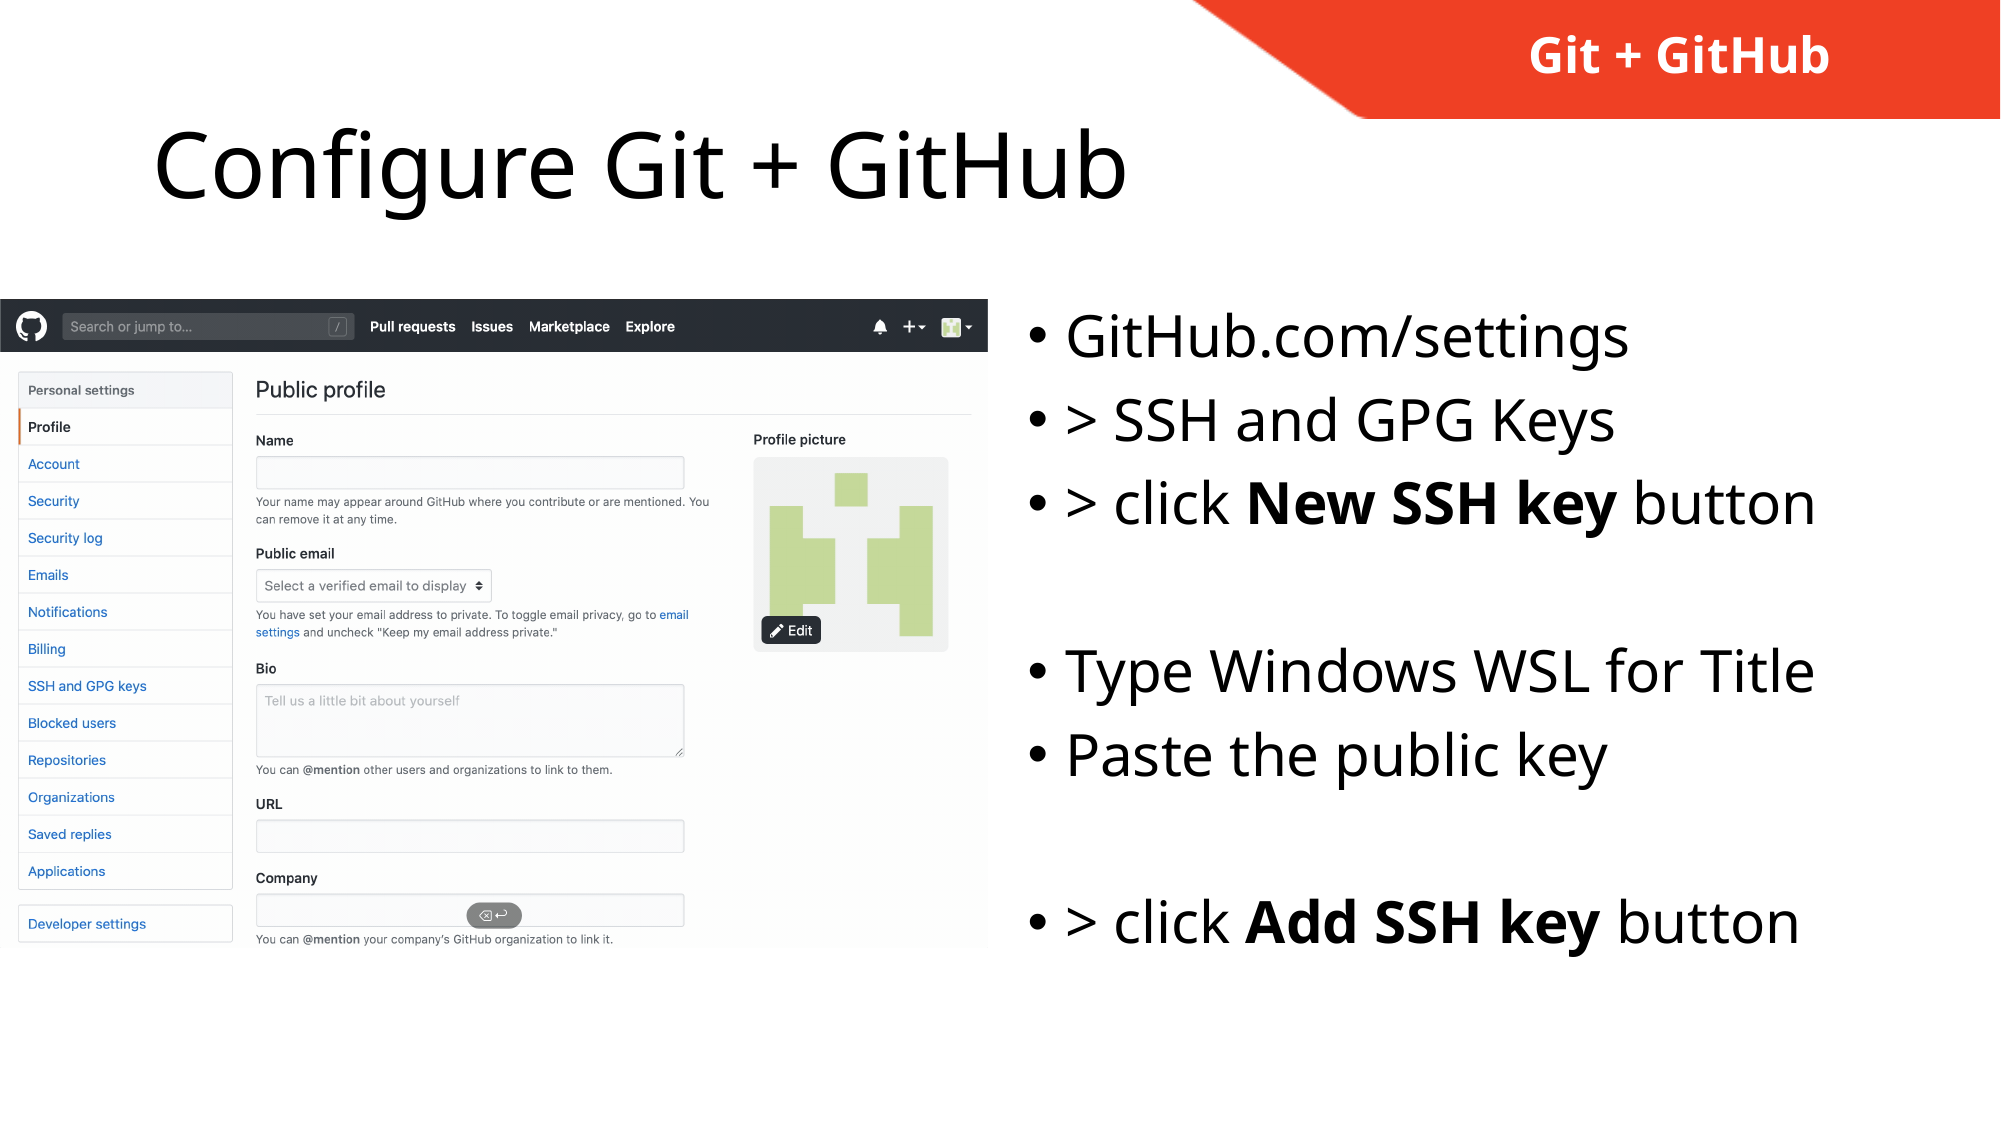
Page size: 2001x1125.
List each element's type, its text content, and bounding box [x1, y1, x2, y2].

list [0, 299, 988, 948]
title Configure Git + GitHub [137, 59, 1863, 278]
list Git + GitHub [1380, 22, 1980, 91]
list GitHub.com/settings > SSH and GPG Keys > click New SSH key button Type Windows WSL for Title Paste the public key > click Add SSH key button [1012, 299, 1863, 1014]
picture [1190, 0, 2001, 119]
